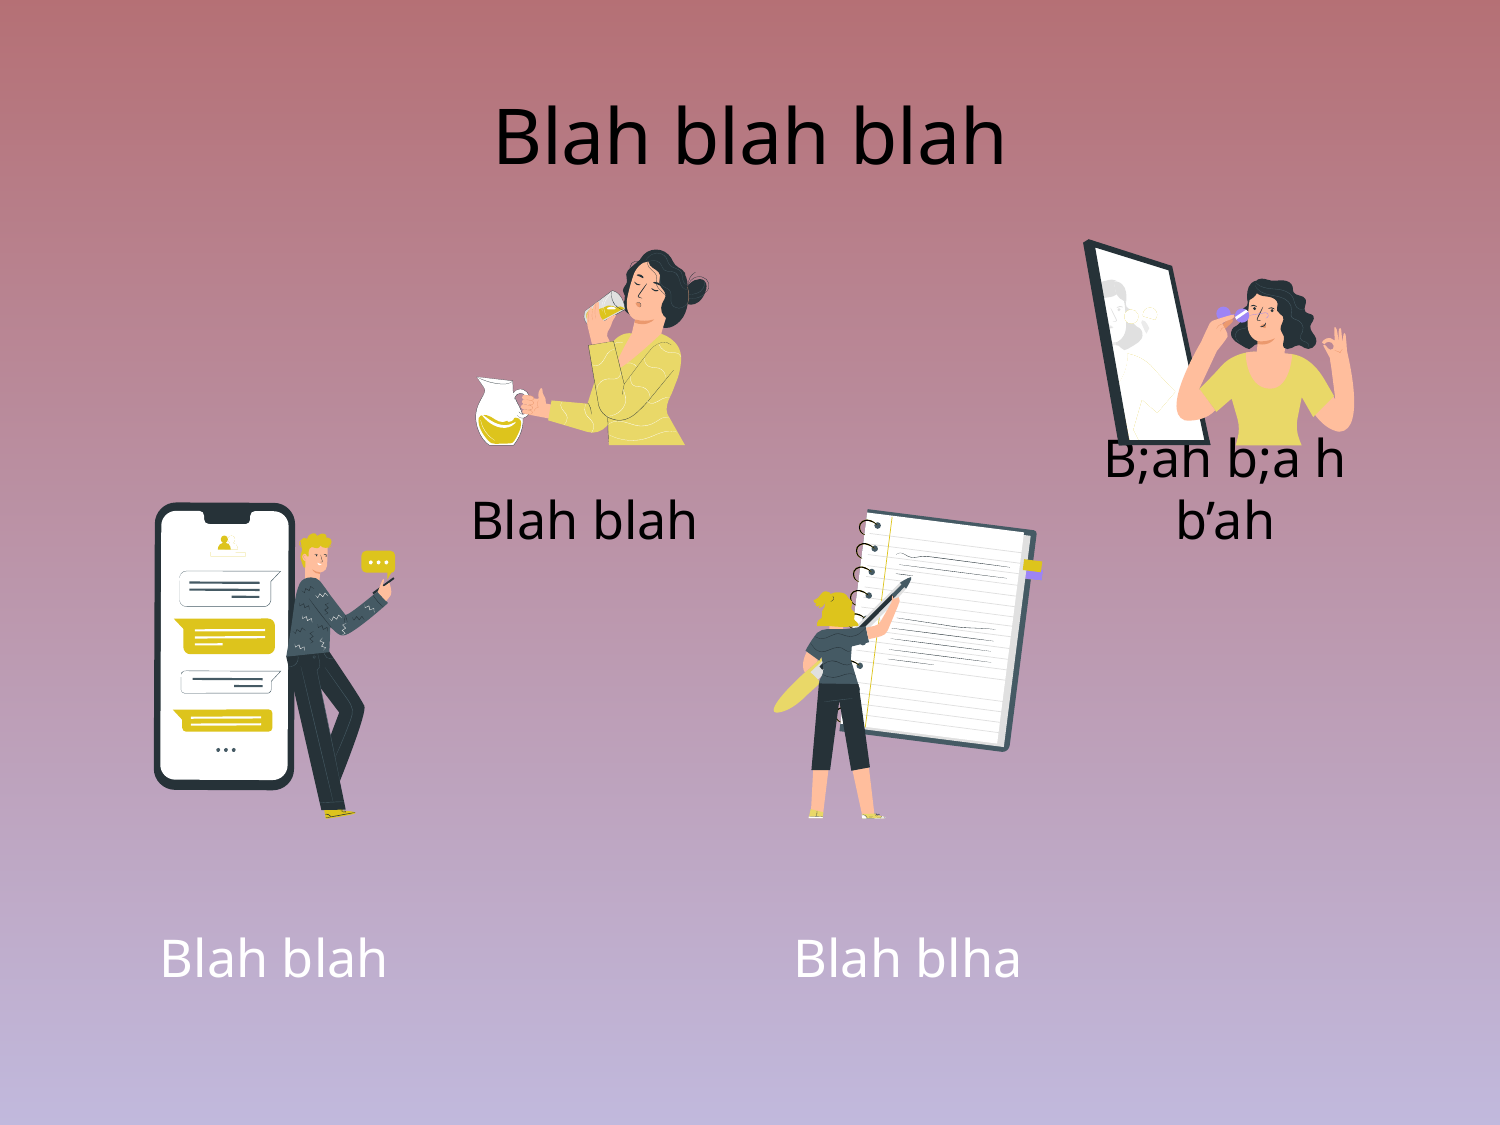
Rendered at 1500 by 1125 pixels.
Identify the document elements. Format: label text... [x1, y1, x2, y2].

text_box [153, 502, 396, 820]
title Blah blah blah [51, 72, 1449, 198]
title Blah blah [449, 439, 734, 565]
title Blah blha [766, 877, 1051, 1003]
title B;ah b;a h b’ah [1083, 453, 1368, 565]
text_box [472, 249, 711, 446]
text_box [1082, 238, 1368, 446]
title Blah blah [132, 877, 417, 1003]
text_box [773, 508, 1044, 819]
